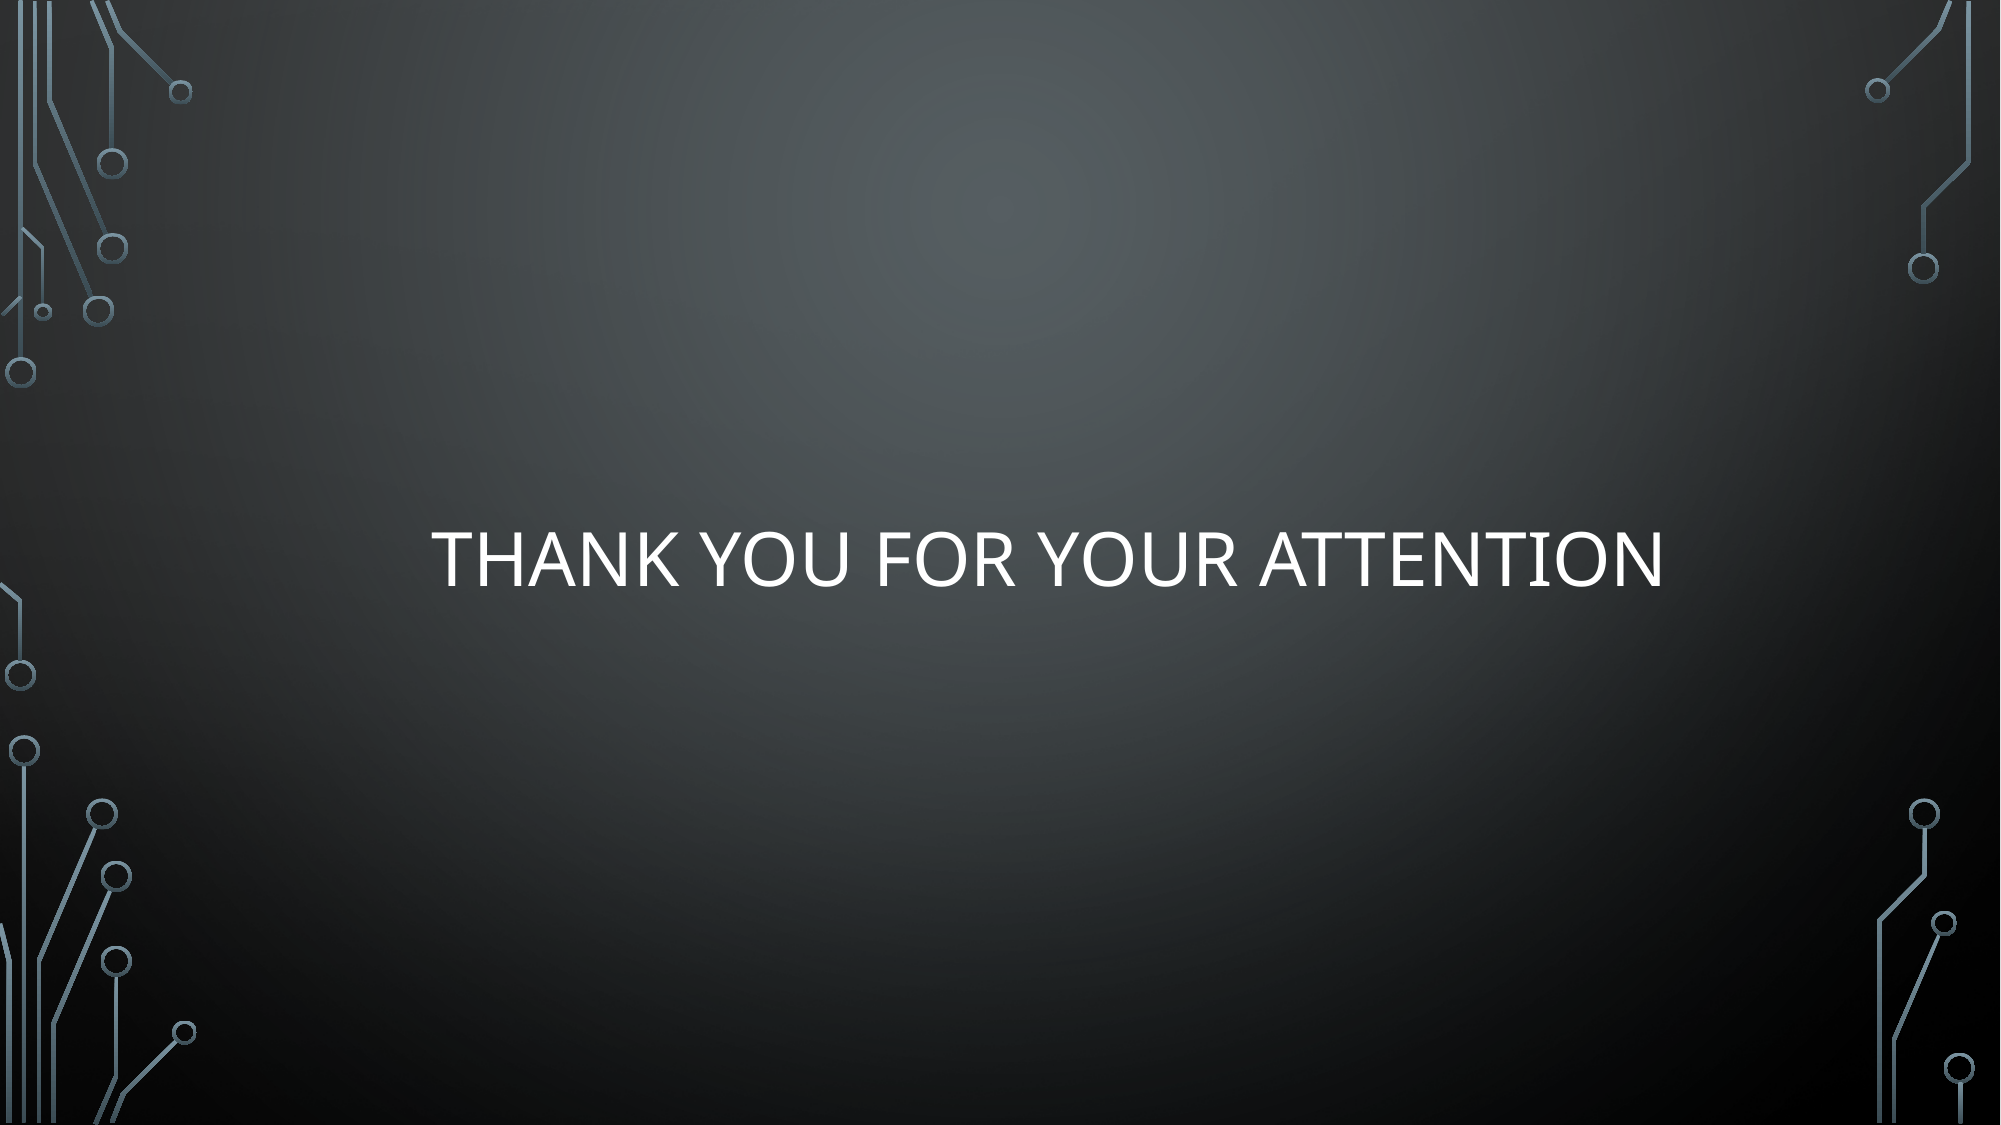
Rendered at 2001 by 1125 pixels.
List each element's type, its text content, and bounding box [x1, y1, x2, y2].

title Thank you for your attention [416, 441, 1759, 684]
